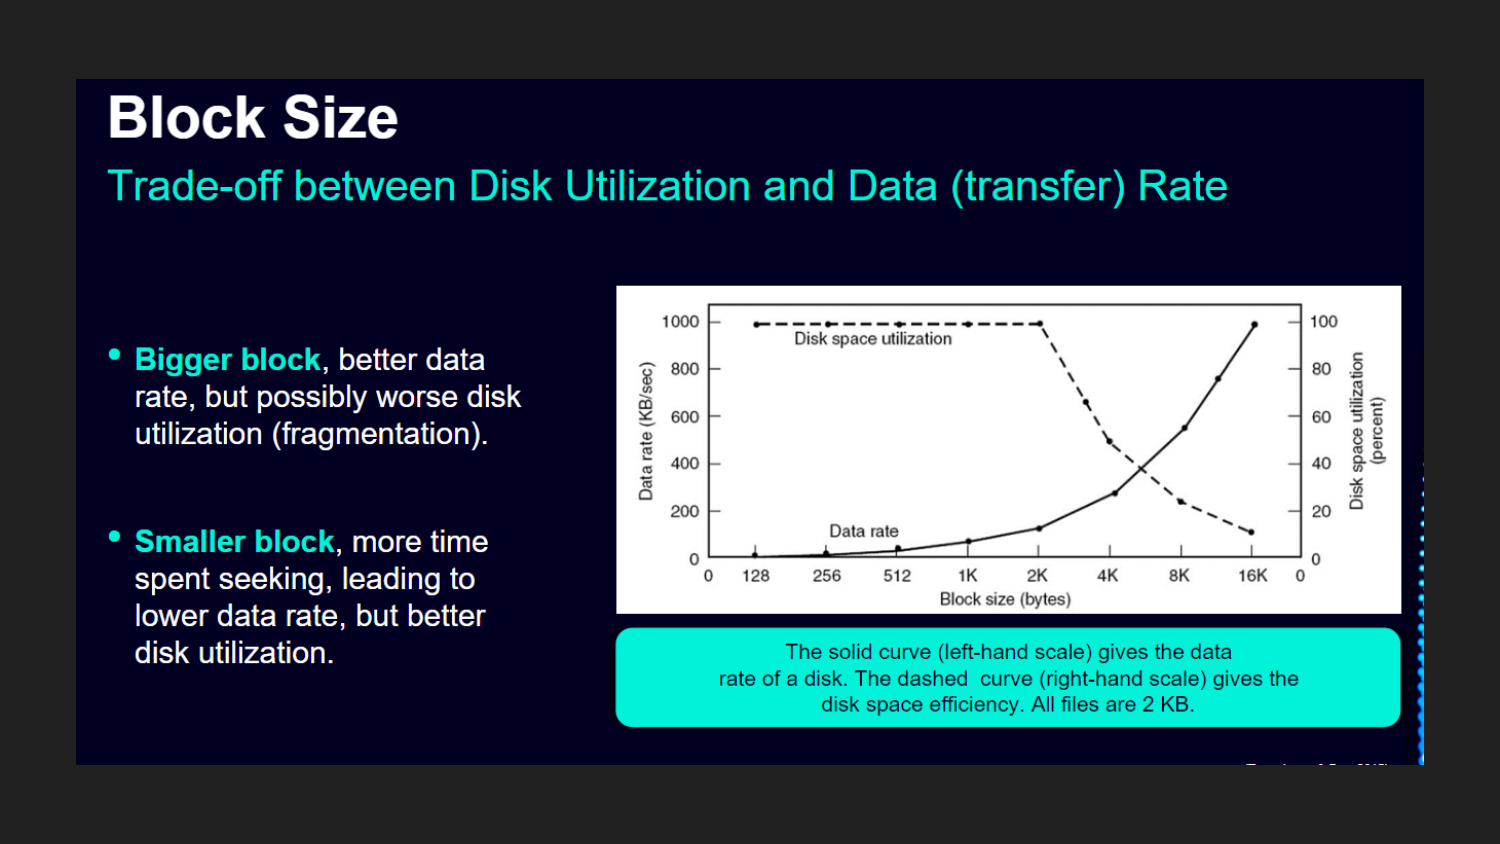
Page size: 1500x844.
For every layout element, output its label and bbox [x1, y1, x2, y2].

picture [75, 79, 1424, 765]
